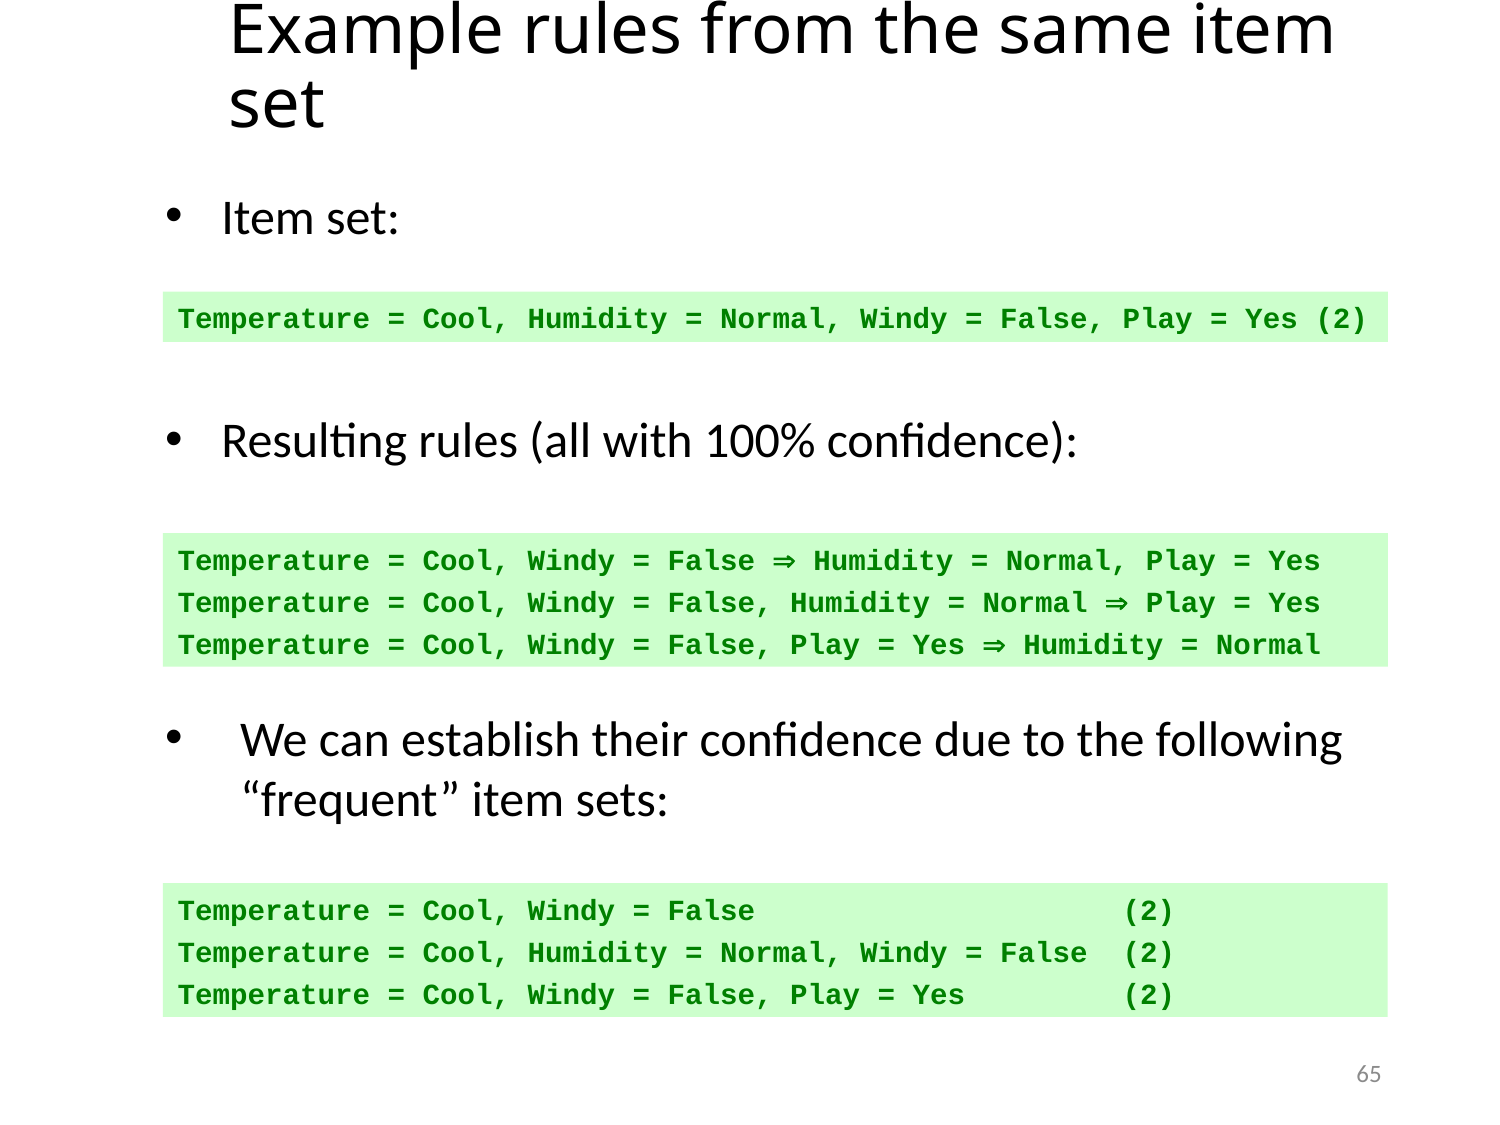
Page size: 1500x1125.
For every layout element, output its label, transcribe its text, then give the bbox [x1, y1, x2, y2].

title Example rules from the same item set [213, 0, 1452, 149]
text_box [162, 883, 1388, 1017]
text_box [162, 291, 1388, 342]
slide_number 65 [1059, 1042, 1397, 1103]
text_box Item set: Resulting rules (all with 100% confidence): We can establish their confidence due to the following “frequent” item sets: [150, 177, 1388, 834]
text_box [162, 533, 1388, 667]
